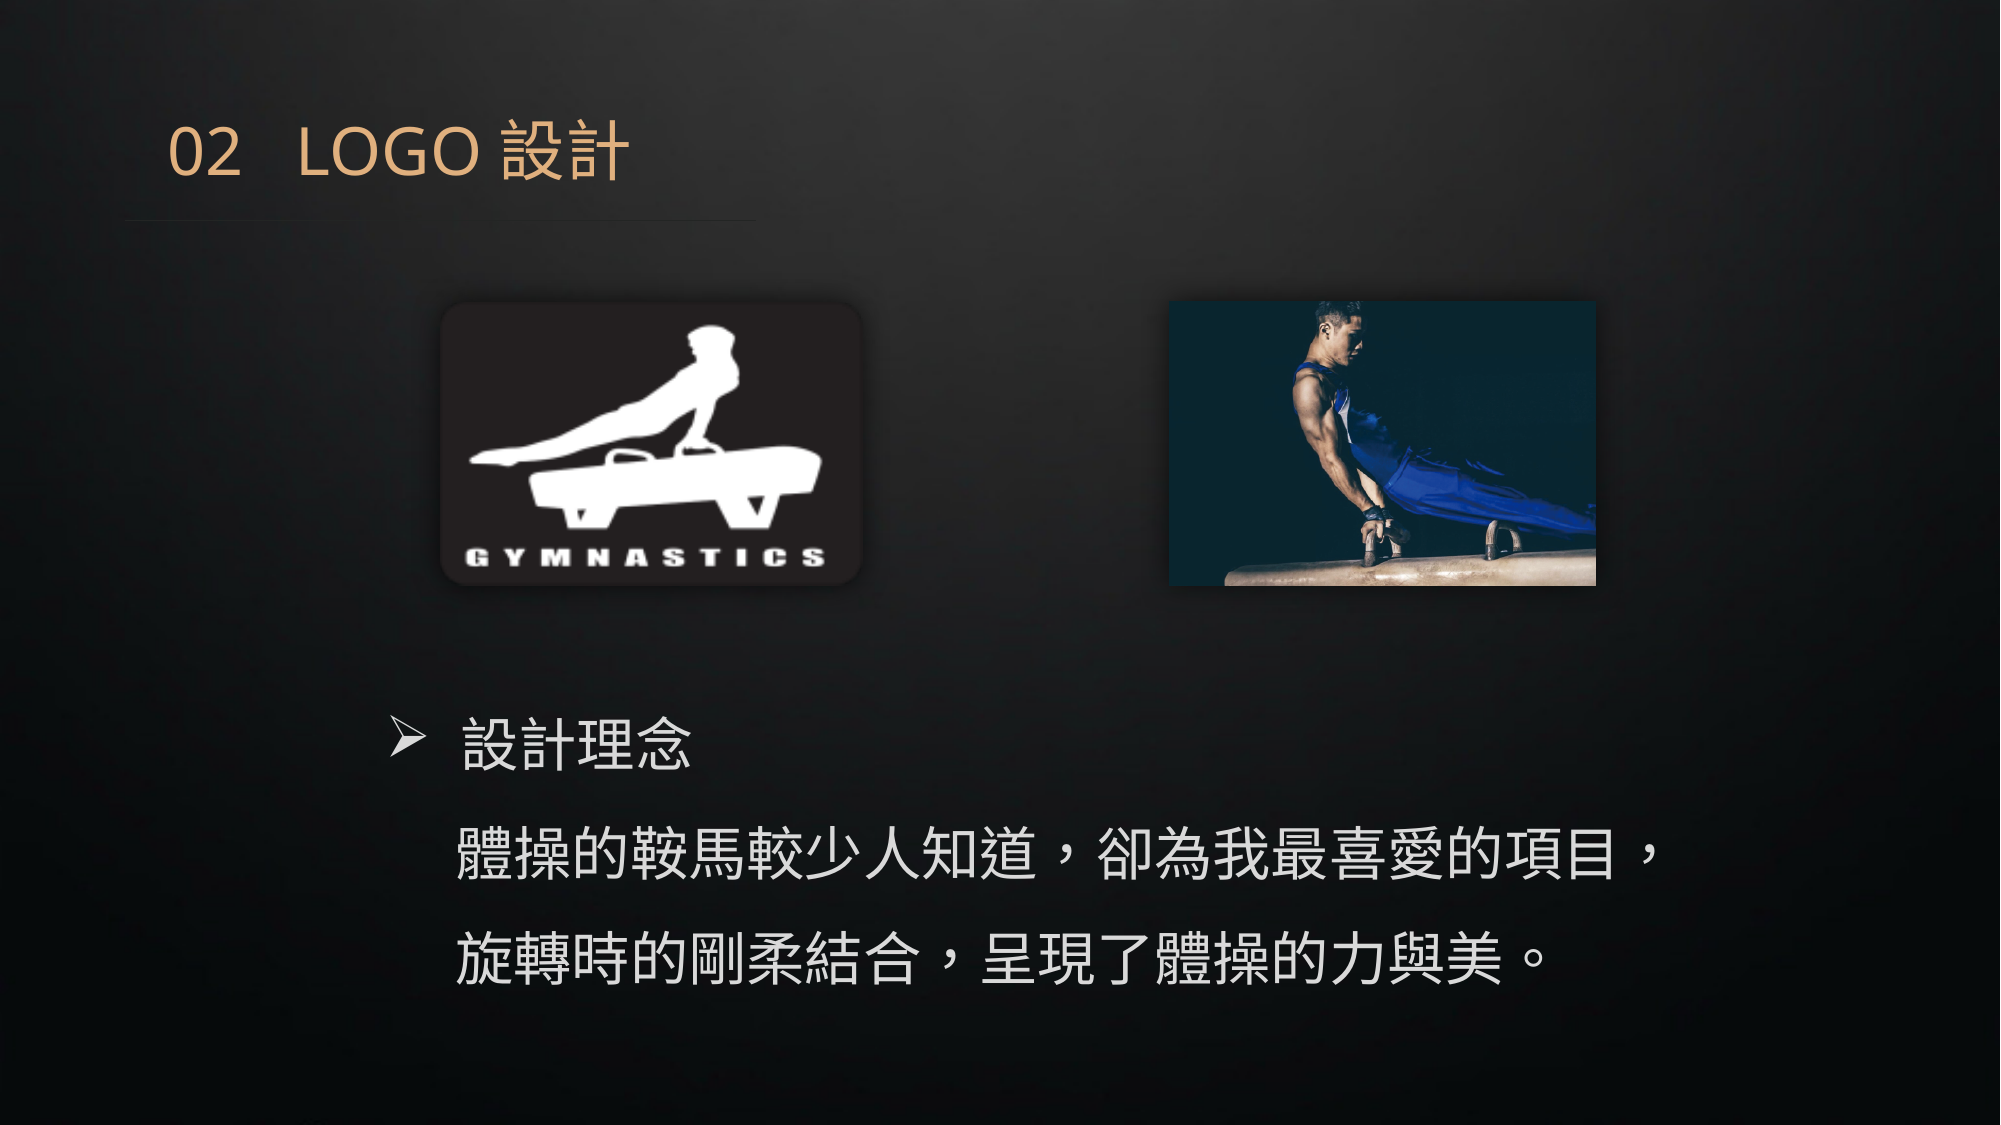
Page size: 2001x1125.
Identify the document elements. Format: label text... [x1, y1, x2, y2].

text_box 體操的鞍馬較少人知道，卻為我最喜愛的項目，旋轉時的剛柔結合，呈現了體操的力與美。 [440, 774, 1677, 1090]
text_box 設計理念 [370, 665, 834, 786]
text_box 02 LOGO設計 [152, 101, 730, 197]
picture [0, 0, 2000, 1125]
